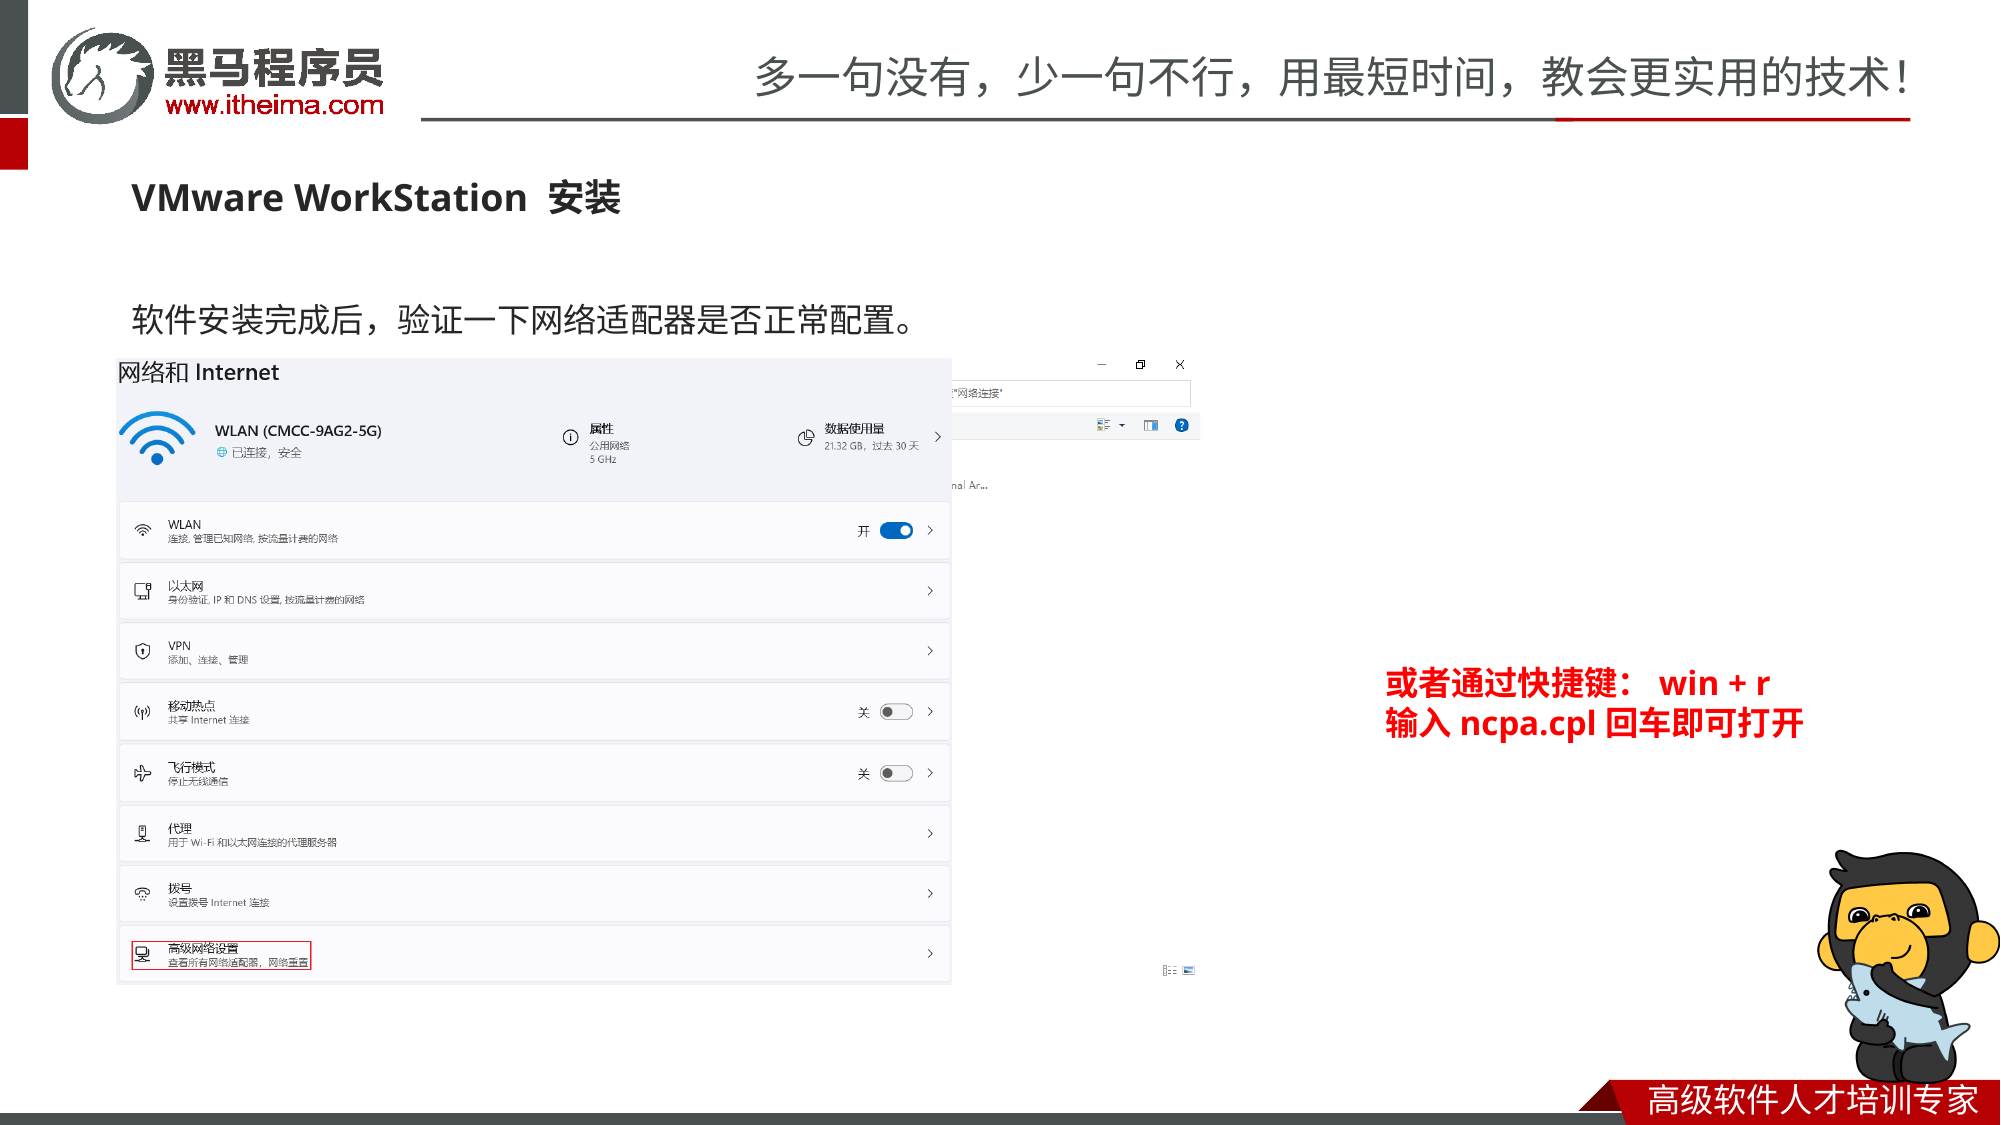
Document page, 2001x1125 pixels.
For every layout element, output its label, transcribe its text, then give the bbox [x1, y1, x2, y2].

list 软件安装完成后，验证一下网络适配器是否正常配置。 [116, 271, 1872, 964]
text_box 或者通过快捷键：win + r 输入ncpa.cpl回车即可打开 [1370, 654, 1820, 750]
picture [116, 358, 1201, 985]
picture [50, 26, 384, 125]
list VMware WorkStation 安装 [116, 154, 1872, 239]
picture [1772, 835, 2000, 1093]
